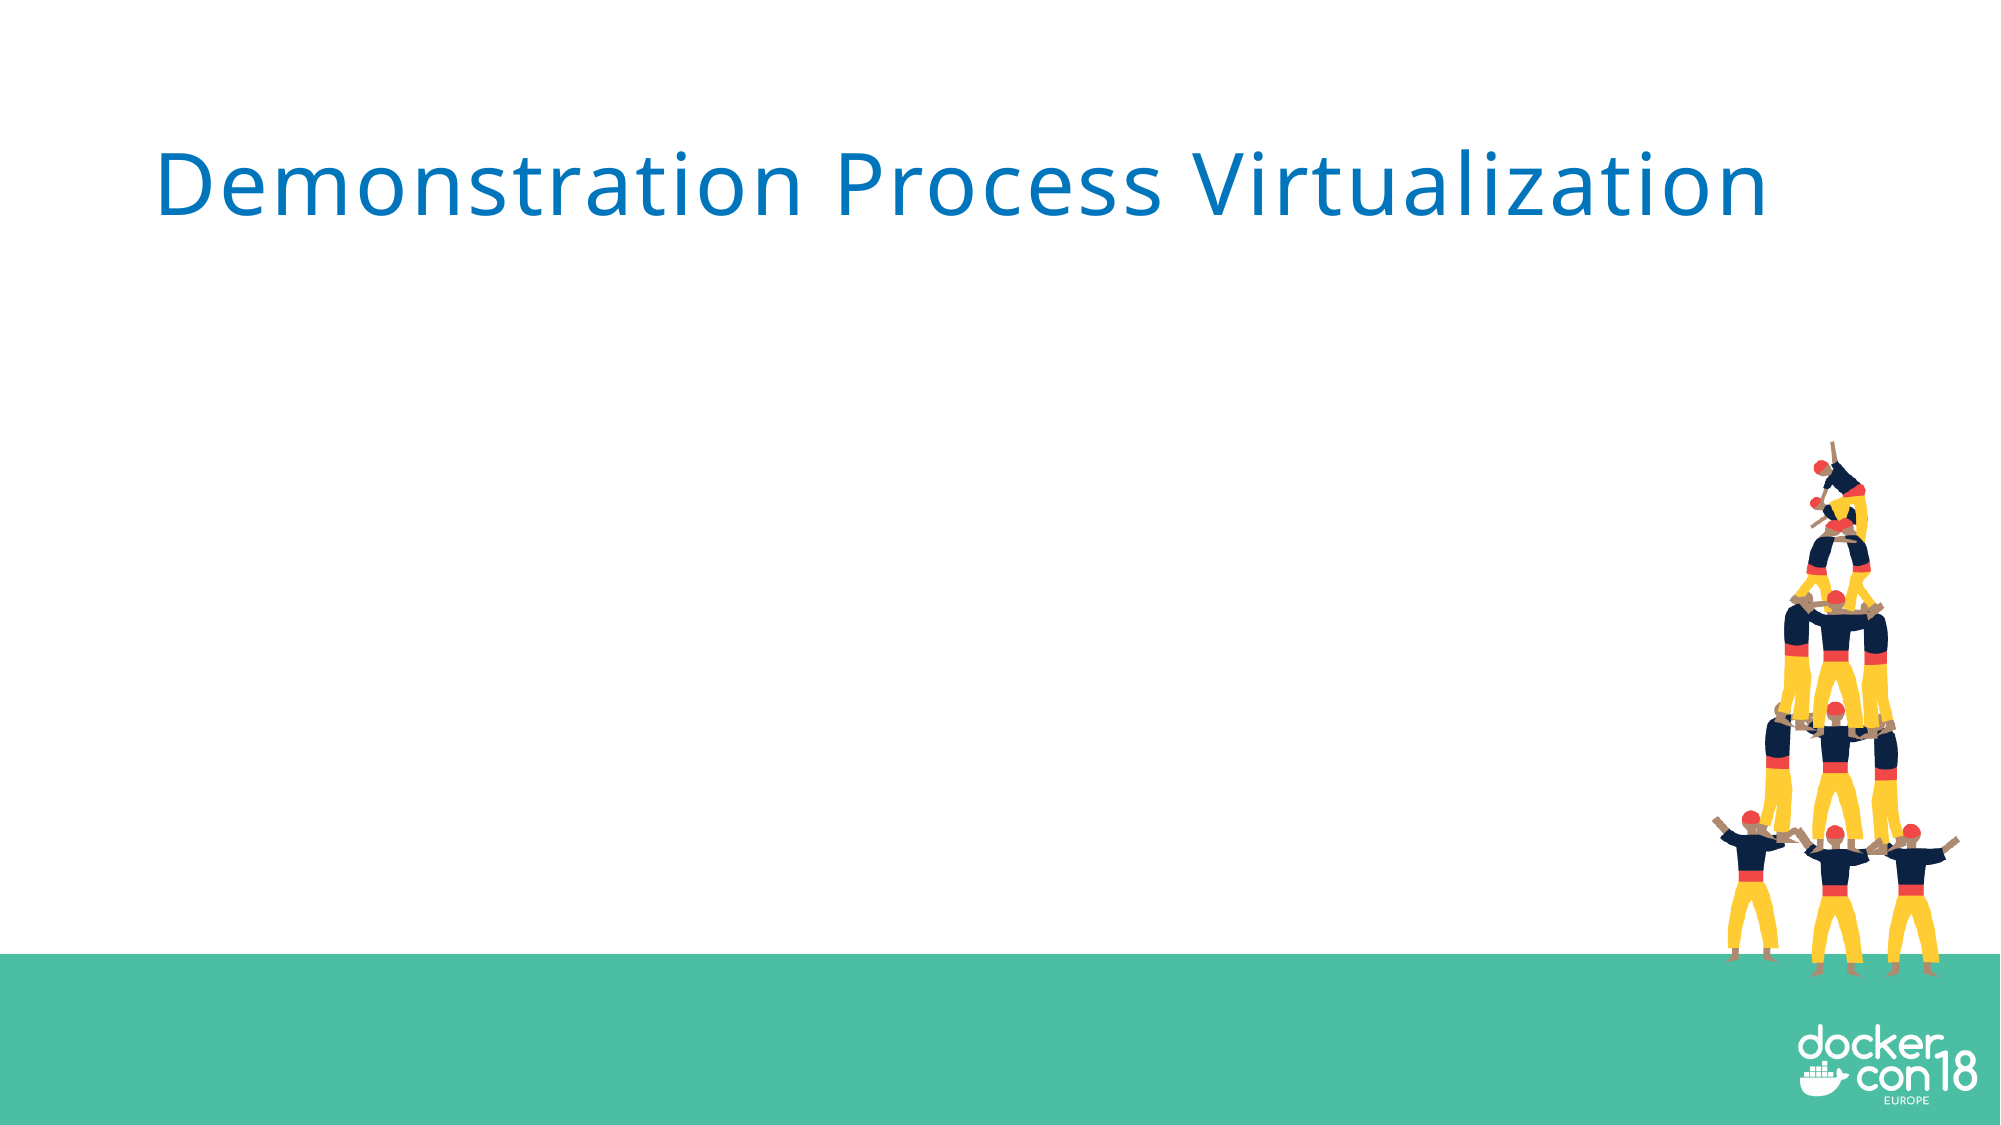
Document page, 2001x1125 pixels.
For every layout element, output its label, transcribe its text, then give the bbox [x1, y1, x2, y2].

picture [0, 2, 2000, 1125]
list Demonstration Process Virtualization [141, 103, 1804, 258]
